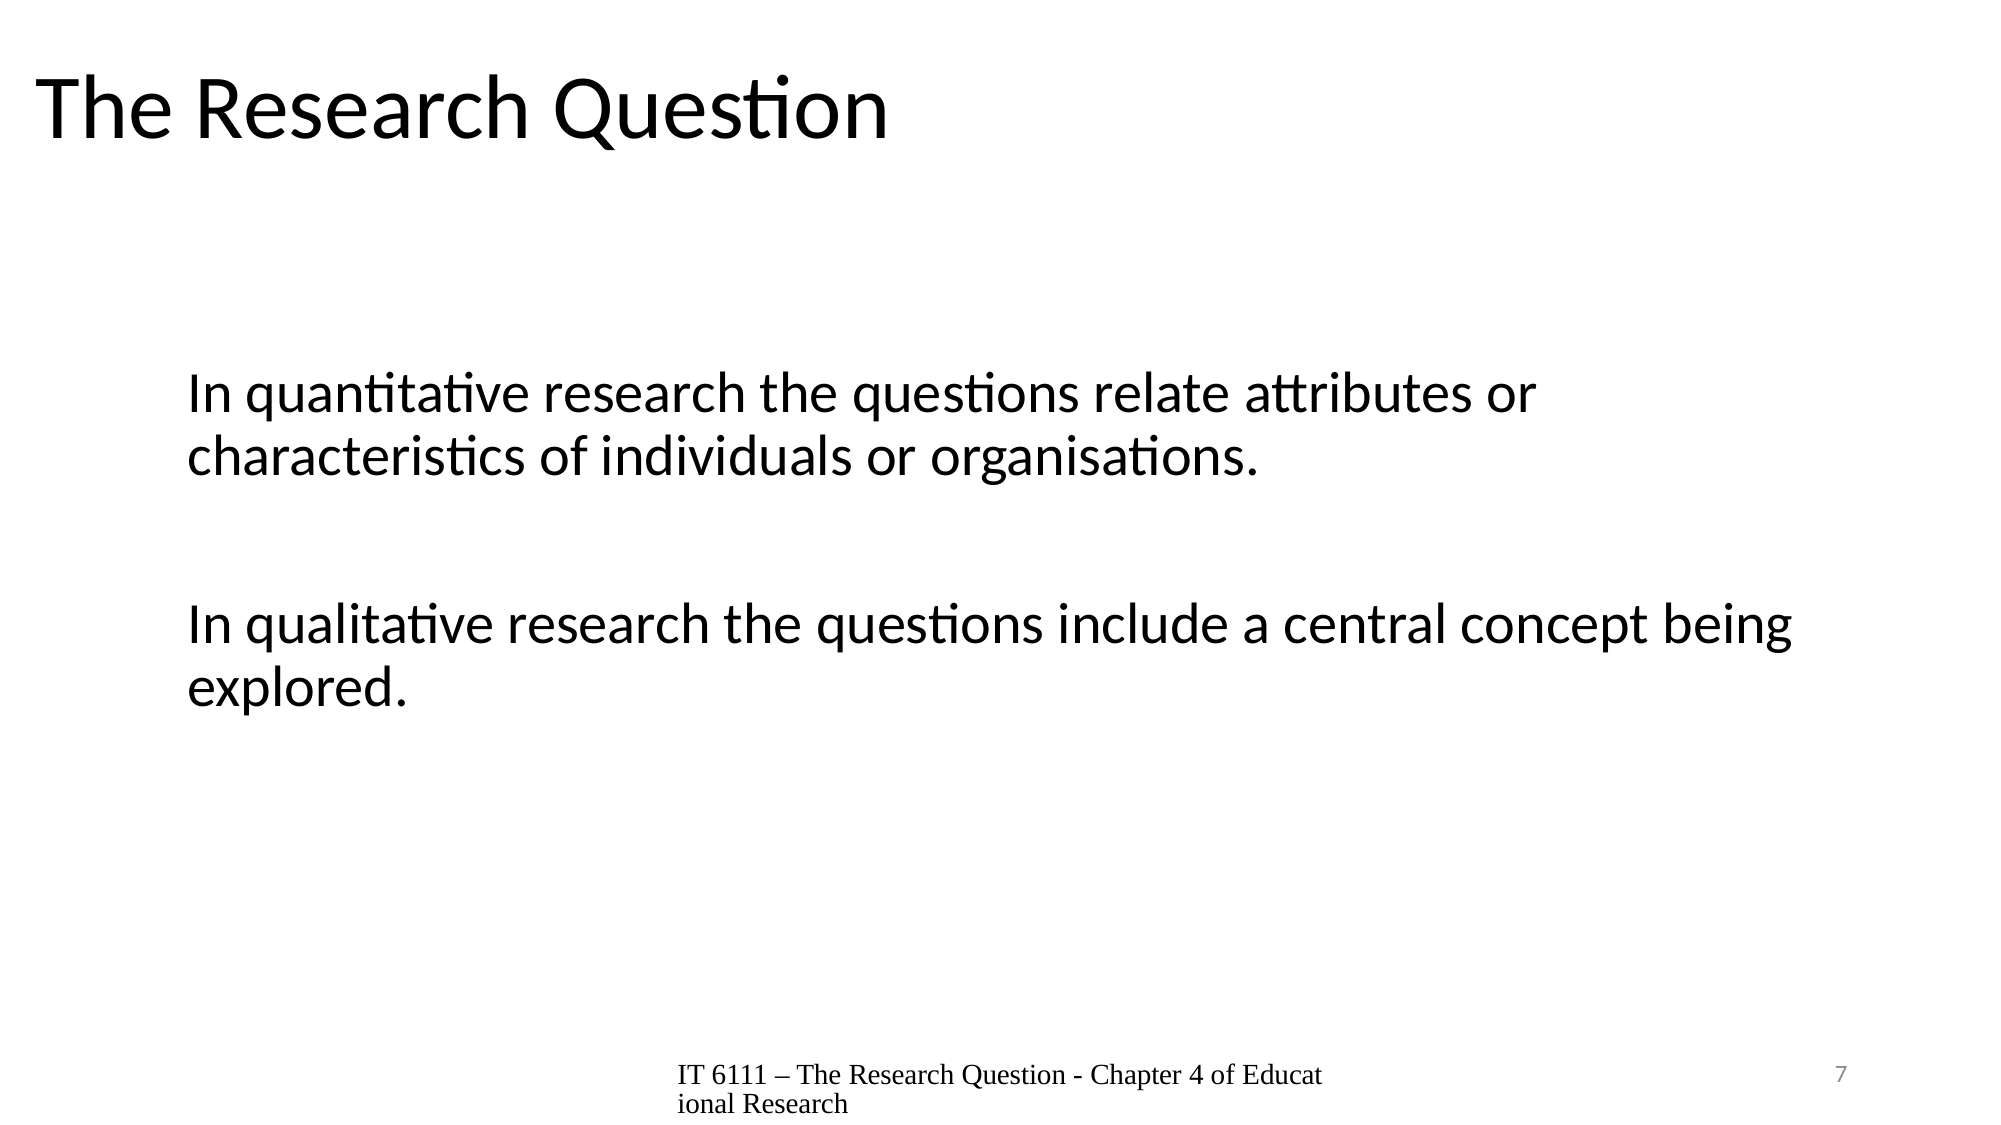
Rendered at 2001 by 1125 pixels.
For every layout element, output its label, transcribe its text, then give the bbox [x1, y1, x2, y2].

slide_number 7 [1412, 1042, 1863, 1103]
list In quantitative research the questions relate attributes or characteristics of individuals or organisations. In qualitative research the questions include a central concept being explored. [172, 354, 1852, 768]
title The Research Question [0, 0, 1725, 218]
footer IT 6111 – The Research Question - Chapter 4 of Educational Research [662, 1042, 1338, 1103]
